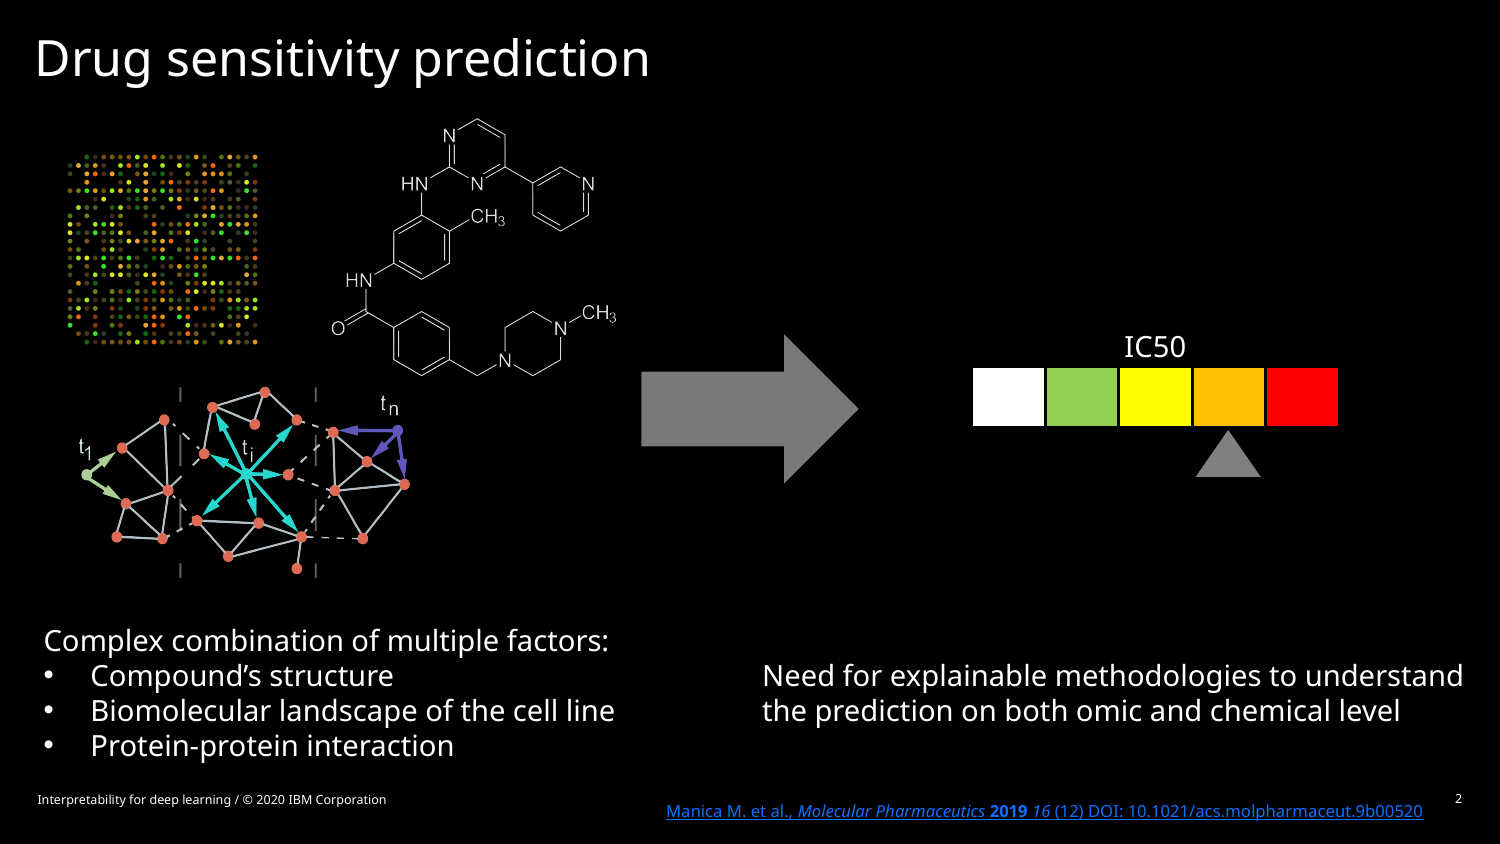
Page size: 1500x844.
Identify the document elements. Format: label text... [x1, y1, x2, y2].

text_box [639, 332, 795, 486]
text_box Manica M. et al., Molecular Pharmaceutics 2019 16 (12) DOI: 10.1021/acs.molpharmaceut.9b00520 [651, 773, 1463, 832]
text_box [800, 321, 1500, 478]
text_box Complex combination of multiple factors: Compound’s structure Biomolecular landscape of the cell line Protein-protein interaction [28, 614, 631, 770]
picture [324, 110, 625, 383]
text_box Need for explainable methodologies to understand the prediction on both omic and chemical level [747, 650, 1480, 735]
picture [63, 151, 261, 348]
text_box Interpretability for deep learning / © 2020 IBM Corporation [37, 785, 651, 813]
picture [75, 385, 416, 582]
title Drug sensitivity prediction [34, 33, 714, 165]
